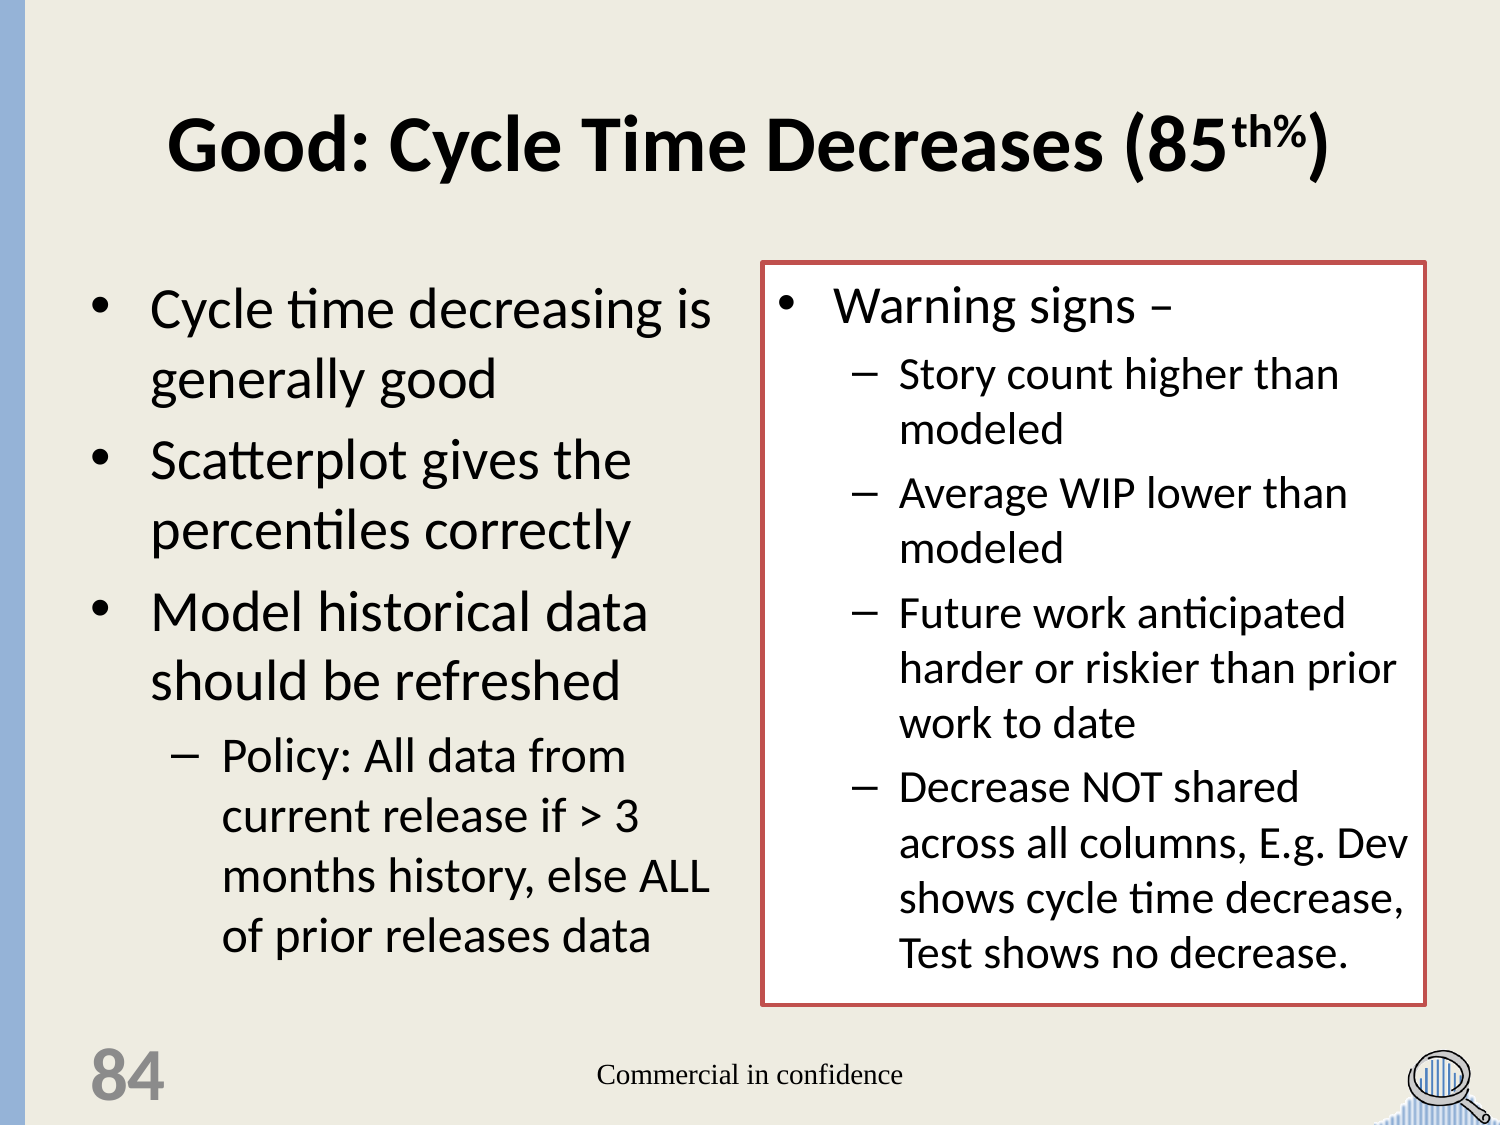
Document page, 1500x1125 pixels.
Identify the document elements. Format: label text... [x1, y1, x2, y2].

list Cycle time decreasing is generally good Scatterplot gives the percentiles correctly Model historical data should be refreshed Policy: All data from current release if > 3 months history, else ALL of prior releases data [75, 262, 738, 1005]
footer Commercial in confidence [512, 1042, 988, 1103]
list Warning signs – Story count higher than modeled Average WIP lower than modeled Future work anticipated harder or riskier than prior work to date Decrease NOT shared across all columns, E.g. Dev shows cycle time decrease, Test shows no decrease. [760, 260, 1427, 1007]
title Good: Cycle Time Decreases (85th%) [75, 45, 1425, 233]
slide_number 84 [75, 1040, 425, 1100]
picture [1374, 1046, 1500, 1125]
